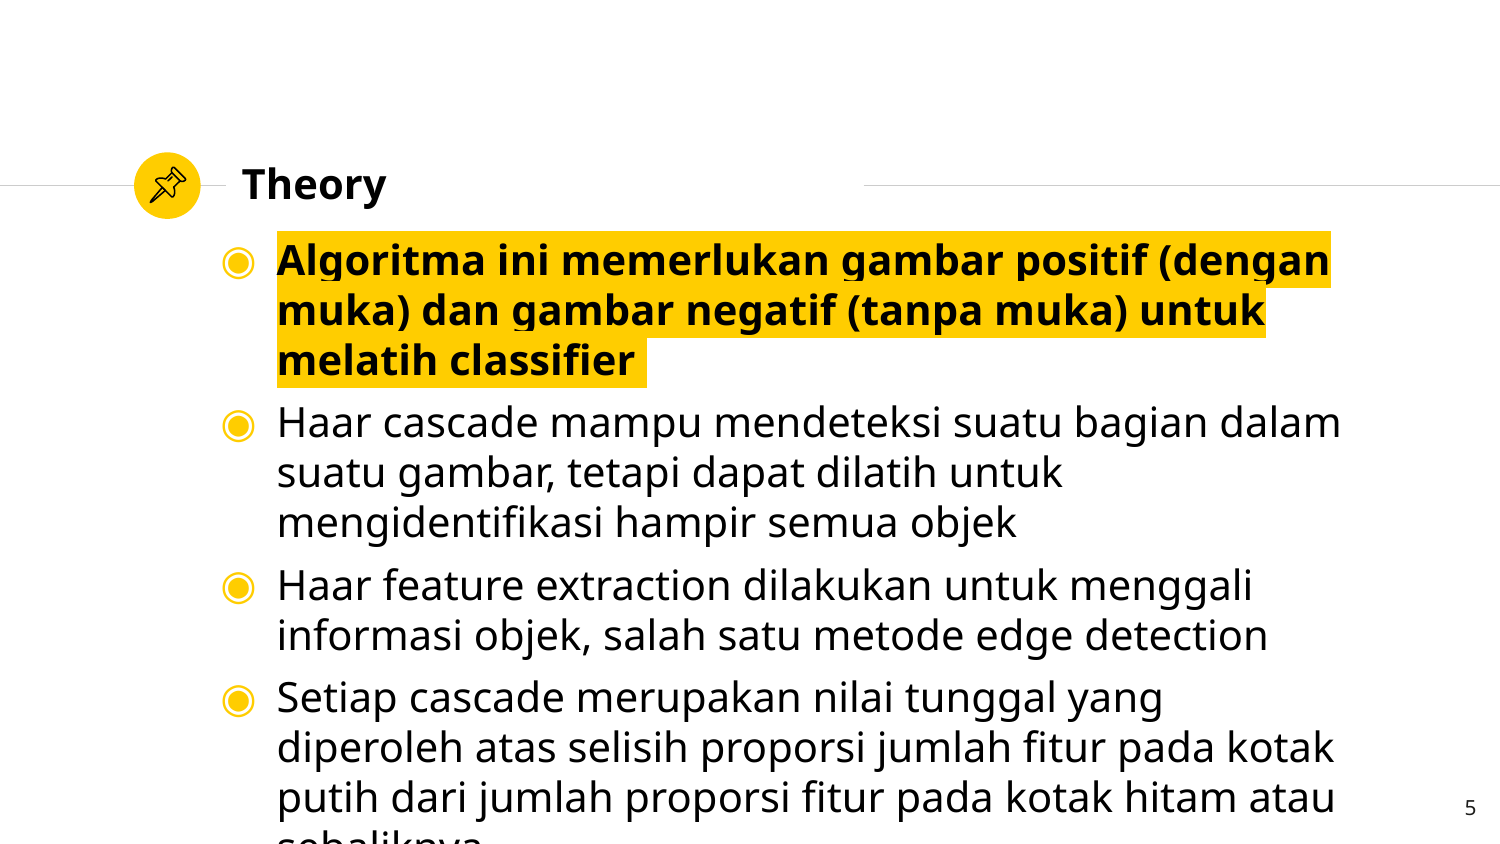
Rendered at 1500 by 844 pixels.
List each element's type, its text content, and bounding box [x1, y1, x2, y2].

list Algoritma ini memerlukan gambar positif (dengan muka) dan gambar negatif (tanpa muka) untuk melatih classifier Haar cascade mampu mendeteksi suatu bagian dalam suatu gambar, tetapi dapat dilatih untuk mengidentifikasi hampir semua objek Haar feature extraction dilakukan untuk menggali informasi objek, salah satu metode edge detection Setiap cascade merupakan nilai tunggal yang diperoleh atas selisih proporsi jumlah fitur pada kotak putih dari jumlah proporsi fitur pada kotak hitam atau sebaliknya [205, 218, 1370, 749]
slide_number 5 [1401, 779, 1492, 844]
title Theory [226, 146, 863, 219]
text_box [150, 166, 186, 203]
